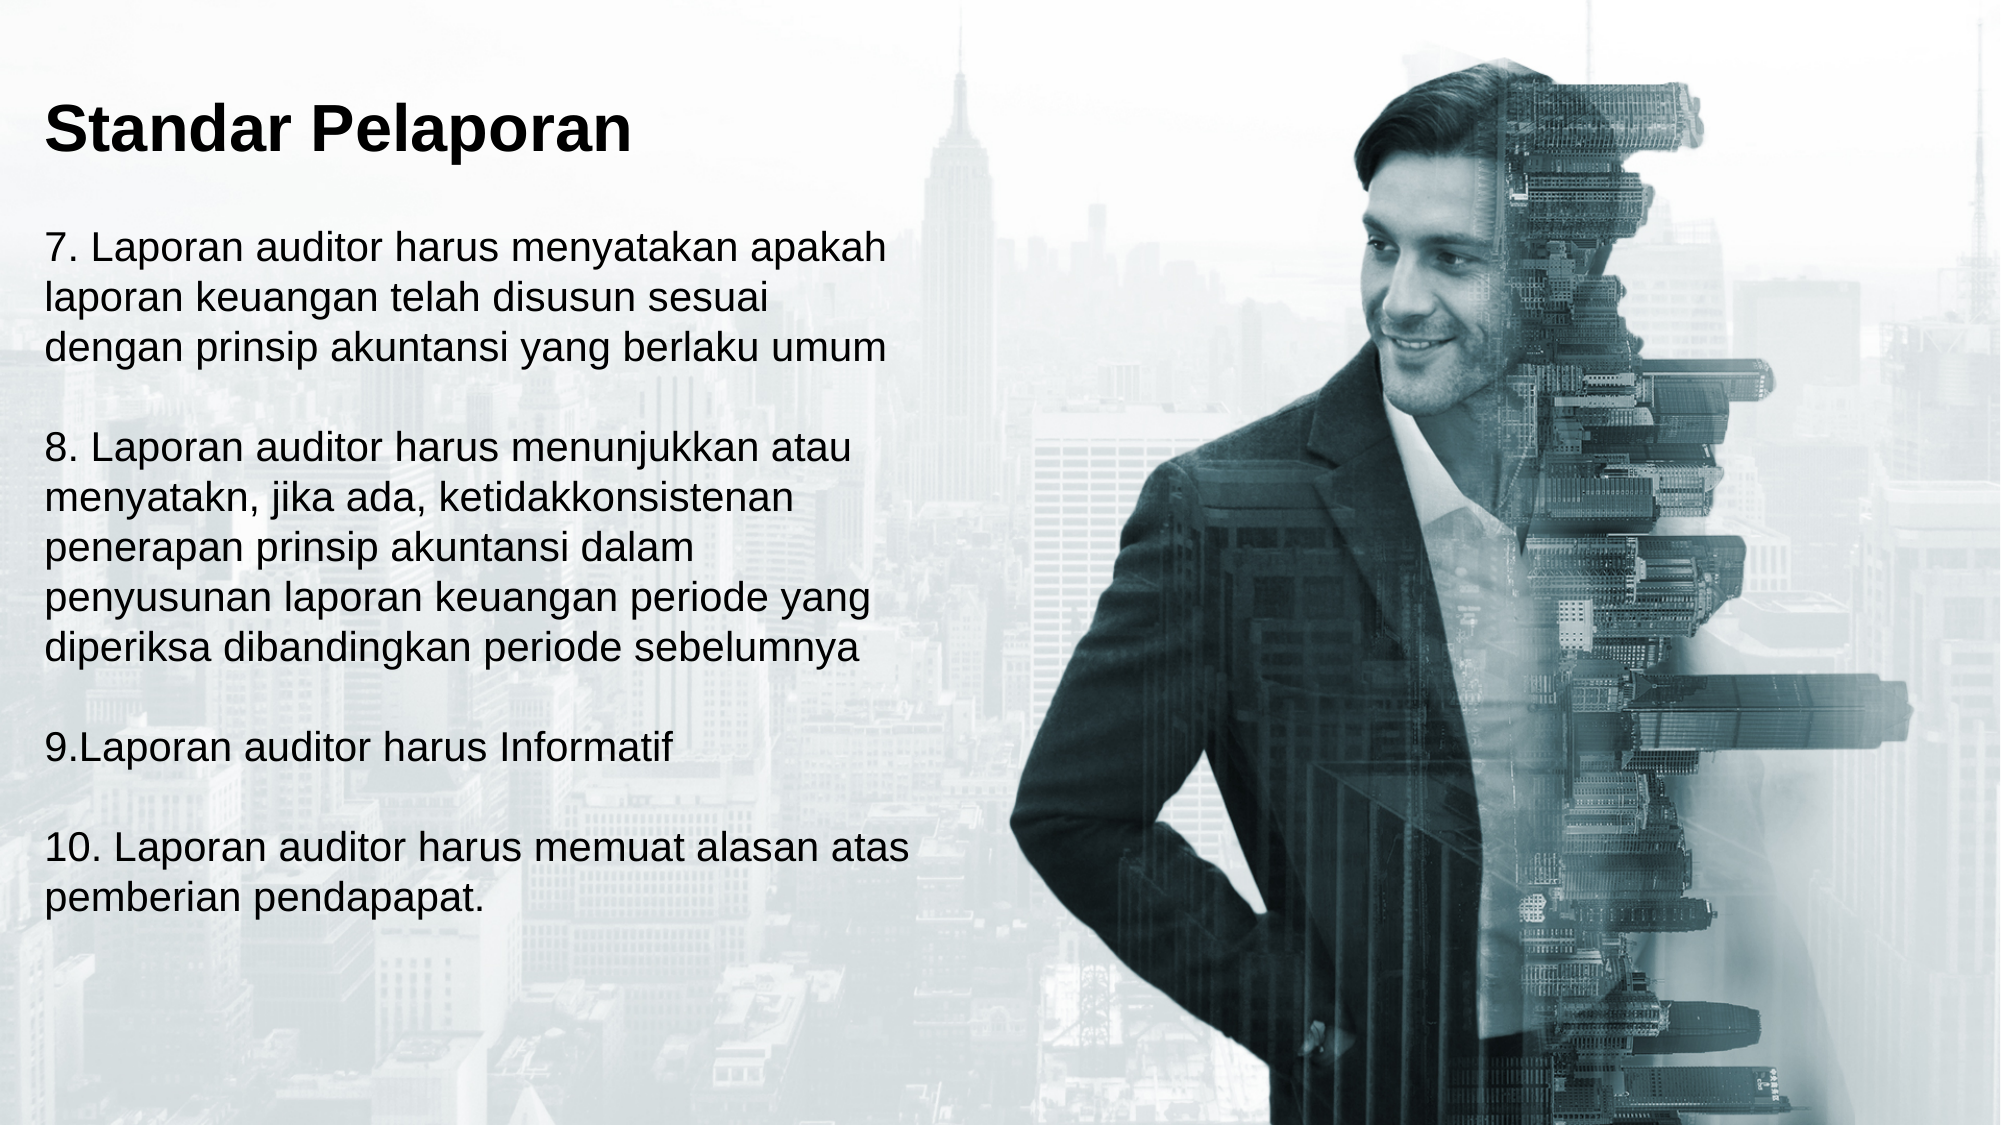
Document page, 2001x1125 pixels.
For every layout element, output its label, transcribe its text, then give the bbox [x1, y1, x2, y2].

title Standar Pelaporan [29, 86, 1156, 254]
picture [0, 0, 2001, 1125]
text_box 7. Laporan auditor harus menyatakan apakah laporan keuangan telah disusun sesuai dengan prinsip akuntansi yang berlaku umum 8. Laporan auditor harus menunjukkan atau menyatakn, jika ada, ketidakkonsistenan penerapan prinsip akuntansi dalam penyusunan laporan keuangan periode yang diperiksa dibandingkan periode sebelumnya 9.Laporan auditor harus Informatif 10. Laporan auditor harus memuat alasan atas pemberian pendapapat. [29, 212, 934, 928]
